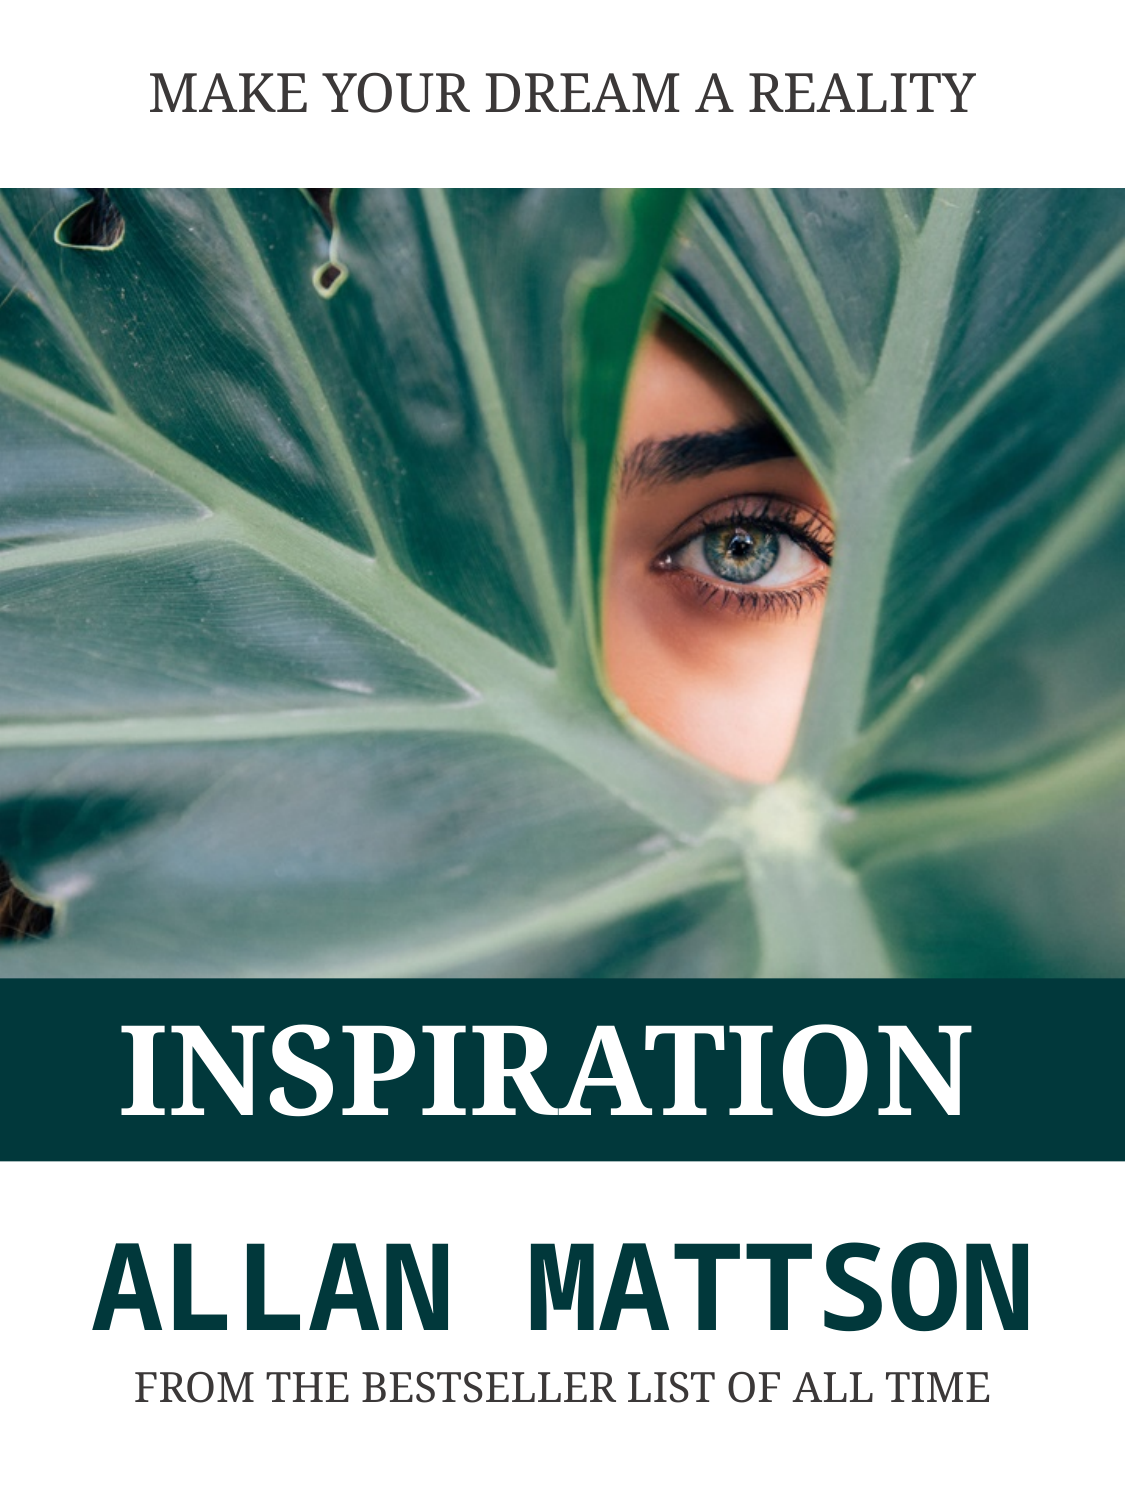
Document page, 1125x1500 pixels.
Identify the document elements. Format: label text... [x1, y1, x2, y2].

list MAKE YOUR DREAM A REALITY [0, 58, 1125, 134]
title INSPIRATION [0, 980, 1125, 1162]
list ALLAN MATTSON [0, 1218, 1125, 1347]
list FROM THE BESTSELLER LIST OF ALL TIME [0, 1358, 1125, 1402]
picture [0, 188, 1125, 980]
